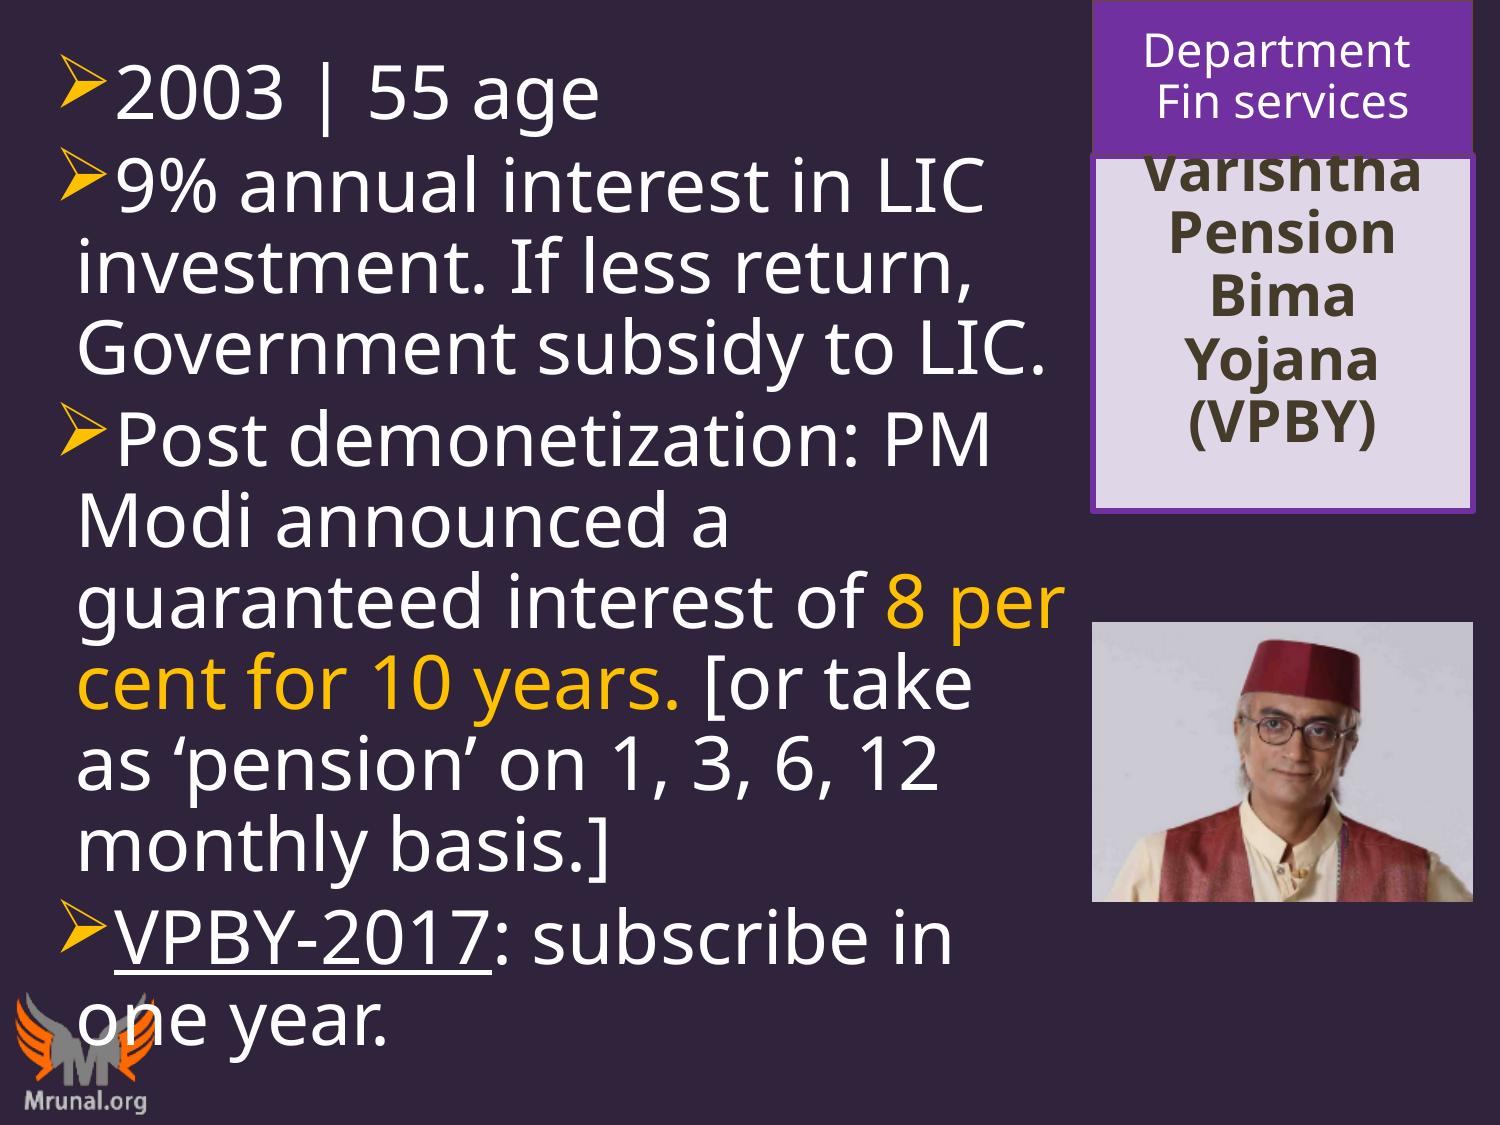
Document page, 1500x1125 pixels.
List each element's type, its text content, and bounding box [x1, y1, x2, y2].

list Department Fin services [1092, 0, 1473, 156]
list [1092, 622, 1473, 902]
list 2003 | 55 age 9% annual interest in LIC investment. If less return, Government subsidy to LIC. Post demonetization: PM Modi announced a guaranteed interest of 8 per cent for 10 years. [or take as ‘pension’ on 1, 3, 6, 12 monthly basis.] VPBY-2017: subscribe in one year. [39, 47, 1086, 1014]
title Varishtha Pension Bima Yojana (VPBY) [1090, 152, 1476, 514]
picture [12, 987, 161, 1120]
